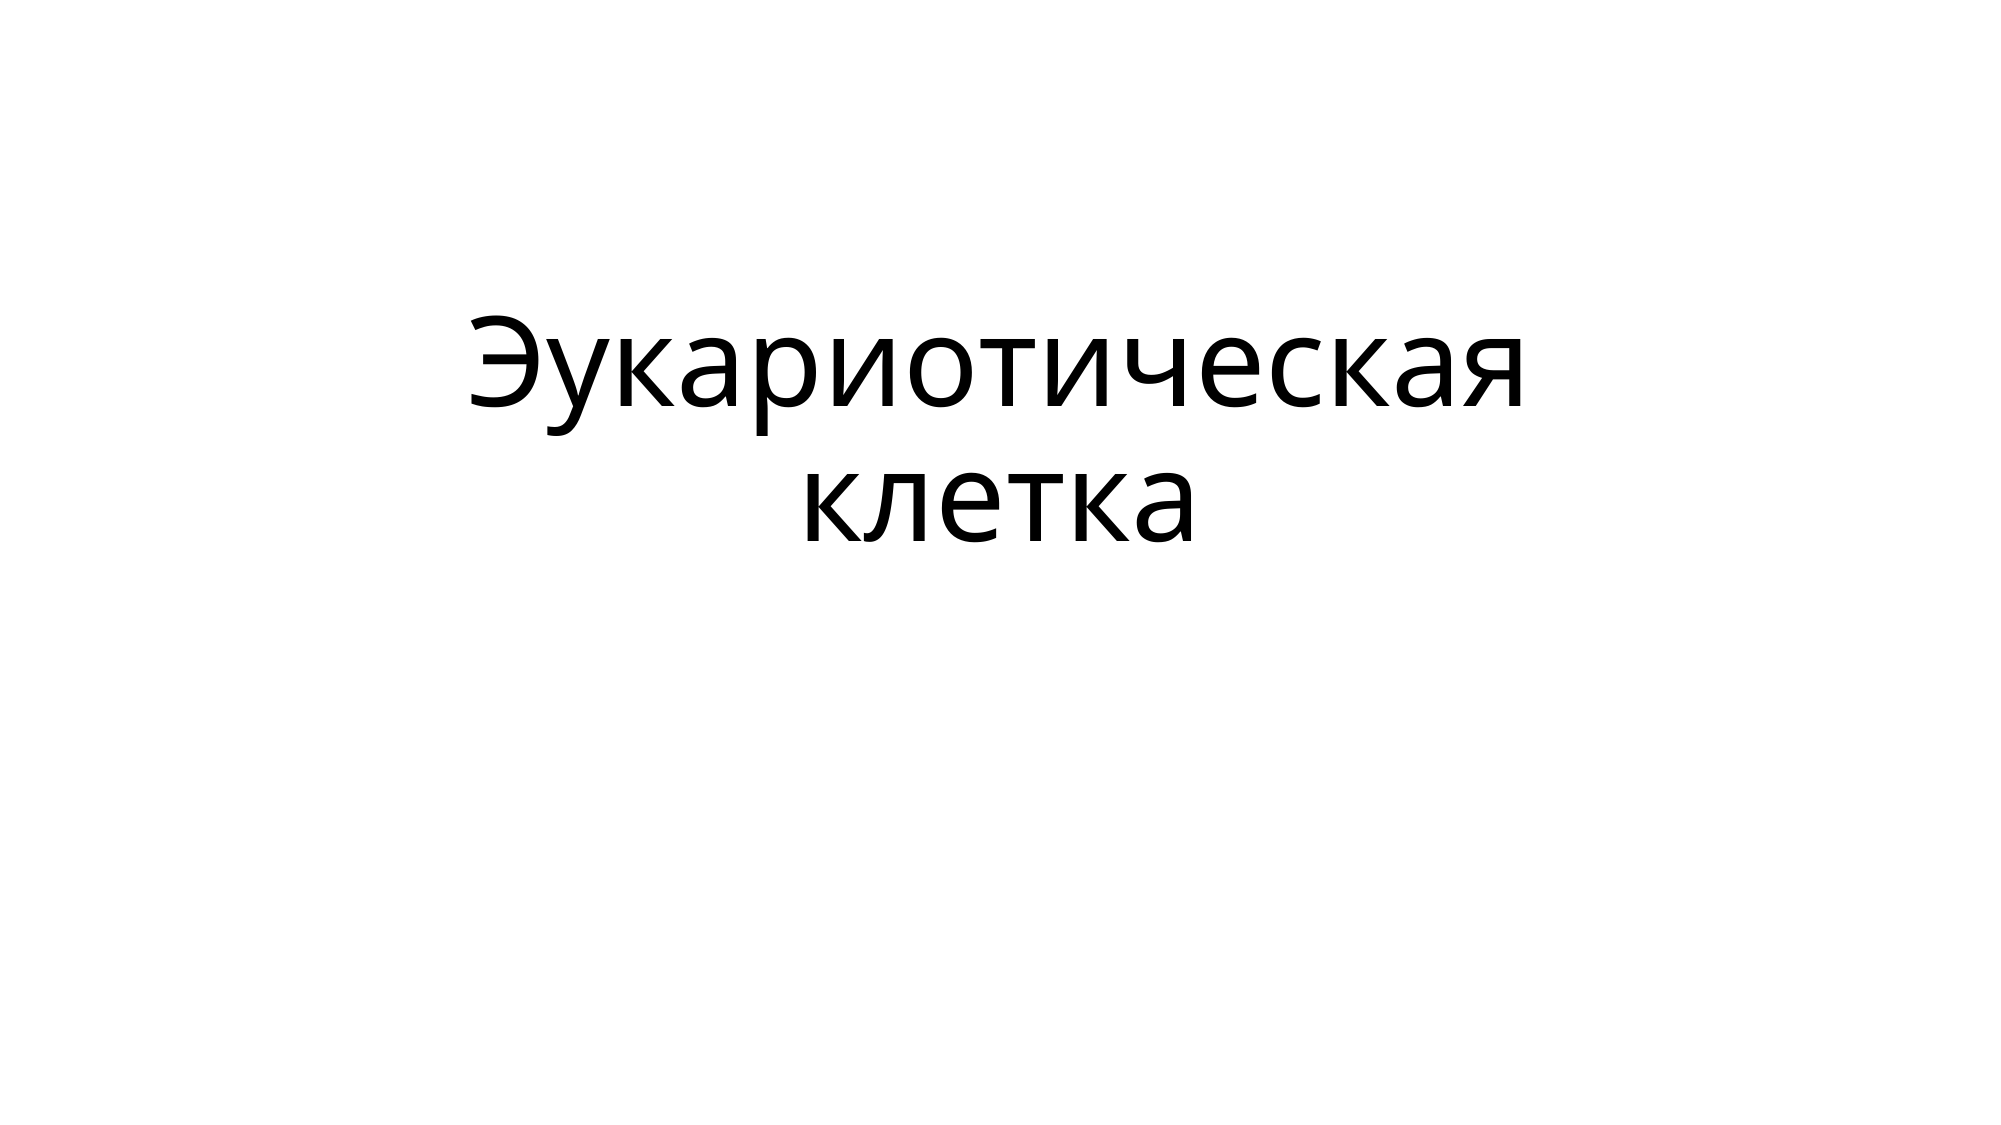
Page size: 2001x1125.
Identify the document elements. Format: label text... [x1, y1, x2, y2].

title Эукариотическая клетка [249, 184, 1750, 576]
